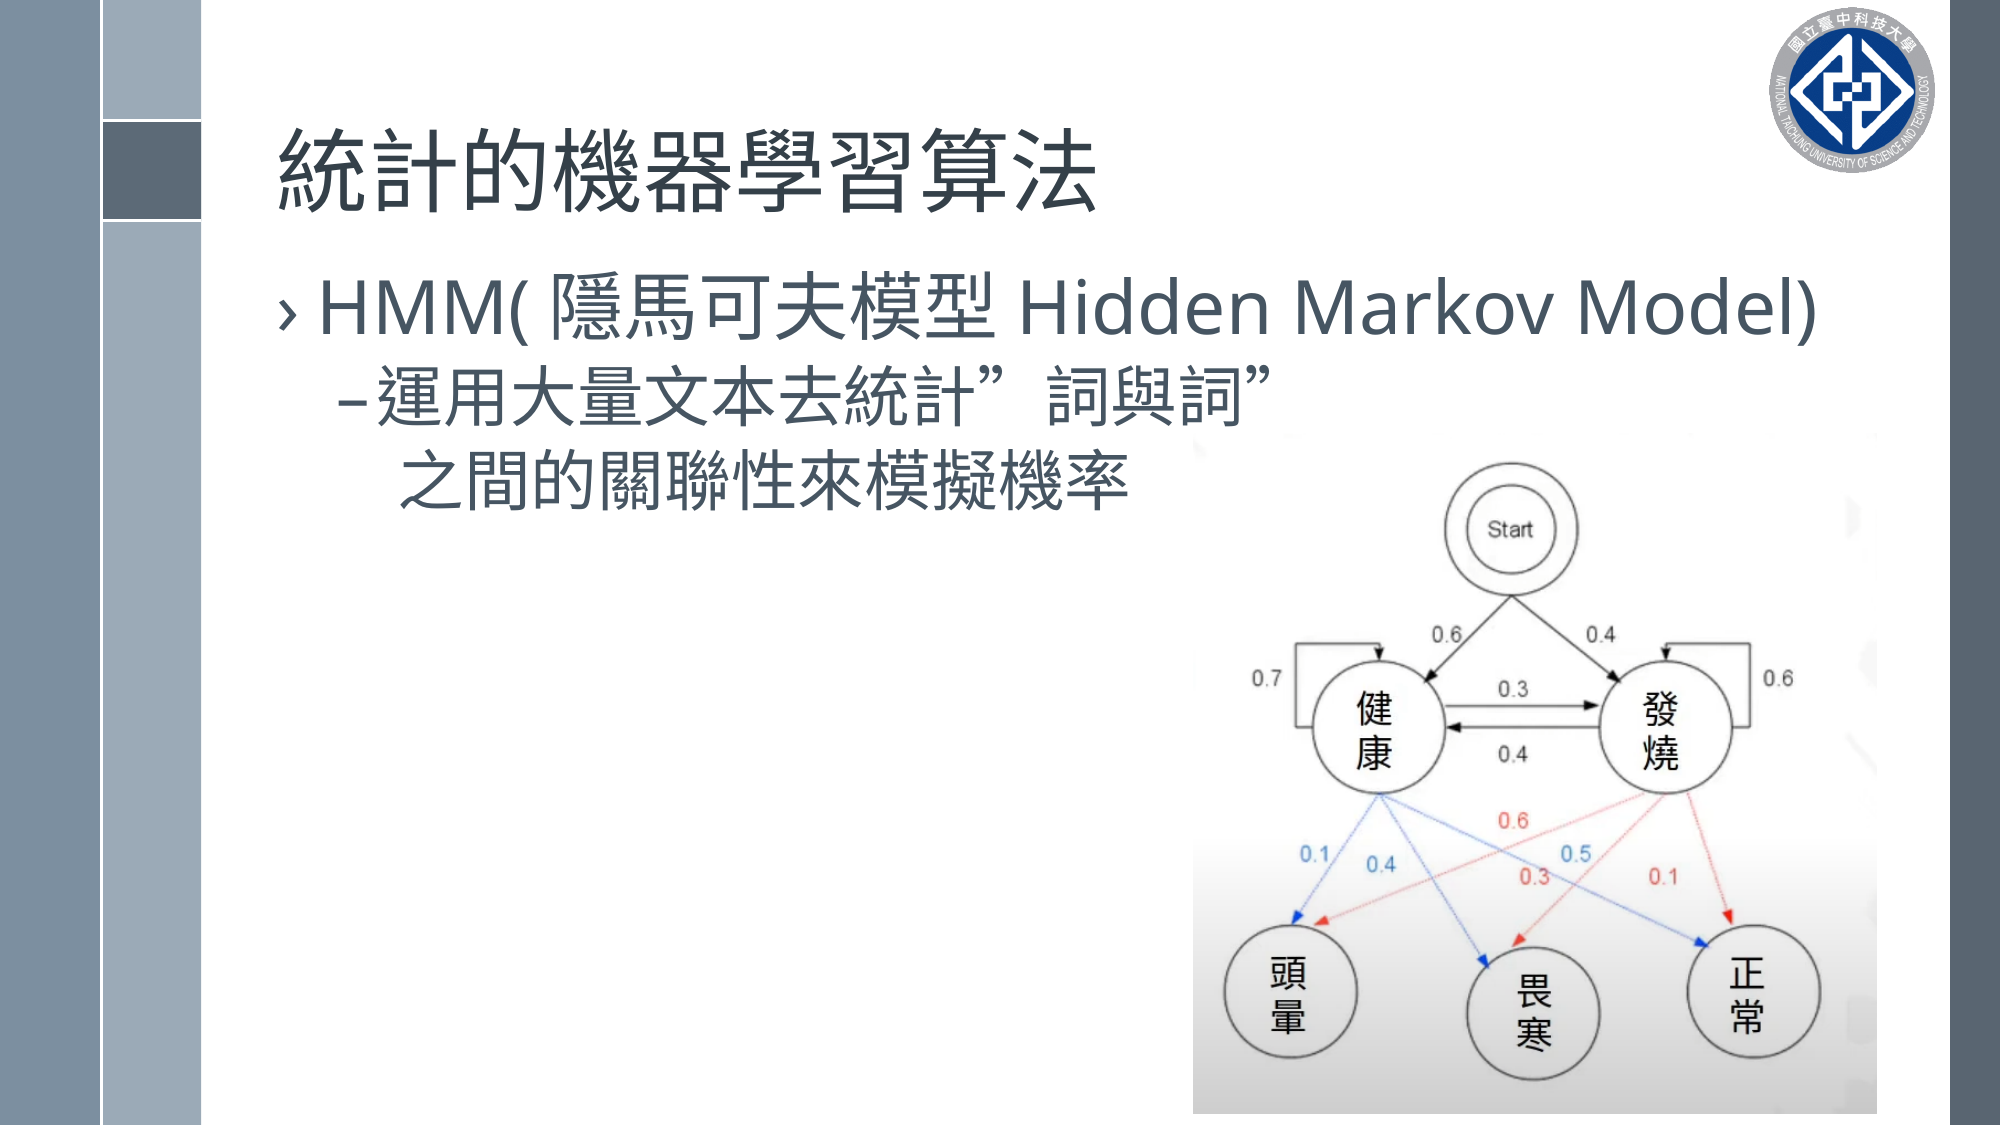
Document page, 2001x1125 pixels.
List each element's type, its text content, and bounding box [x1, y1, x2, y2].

picture [1193, 433, 1877, 1114]
picture [1769, 7, 1935, 173]
list HMM(隱馬可夫模型Hidden Markov Model) 運用大量文本去統計”詞與詞” 之間的關聯性來模擬機率 [261, 262, 1867, 1013]
title 統計的機器學習算法 [261, 29, 1867, 233]
